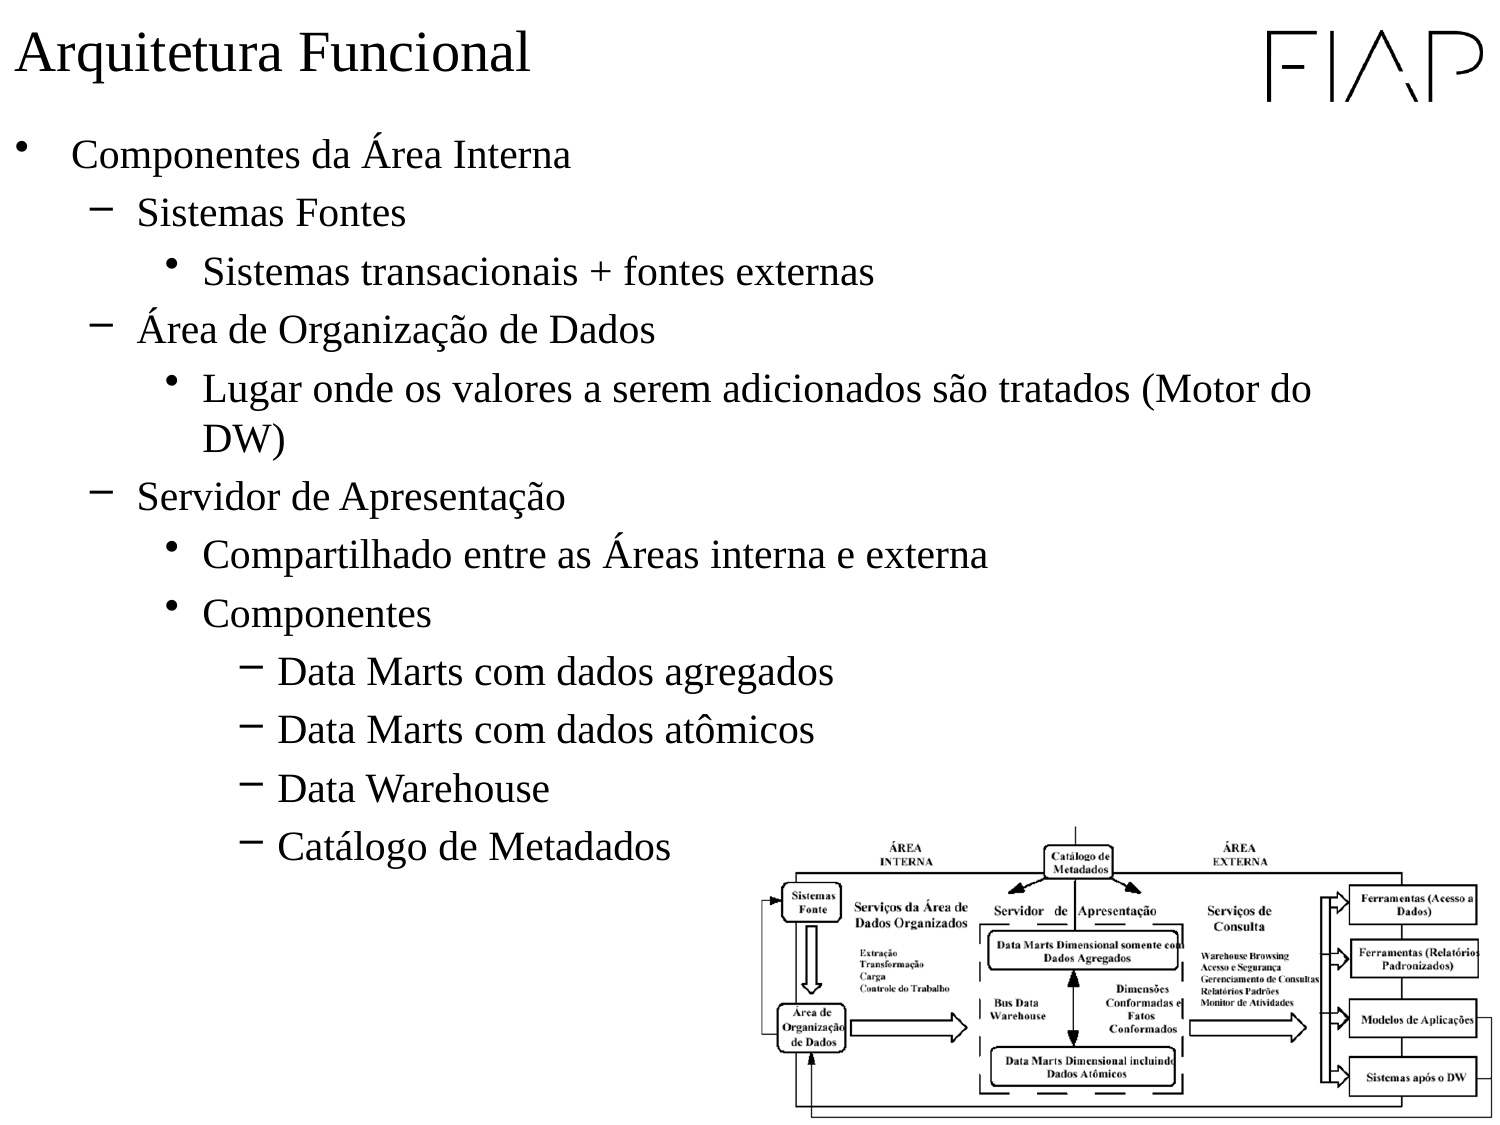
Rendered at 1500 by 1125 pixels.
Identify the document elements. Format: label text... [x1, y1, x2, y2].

picture [1267, 30, 1483, 102]
picture [749, 823, 1500, 1125]
list Componentes da Área Interna Sistemas Fontes Sistemas transacionais + fontes externas Área de Organização de Dados Lugar onde os valores a serem adicionados são tratados (Motor do DW) Servidor de Apresentação Compartilhado entre as Áreas interna e externa Componentes Data Marts com dados agregados Data Marts com dados atômicos Data Warehouse Catálogo de Metadados [0, 119, 1359, 857]
title Arquitetura Funcional [0, 5, 1062, 125]
